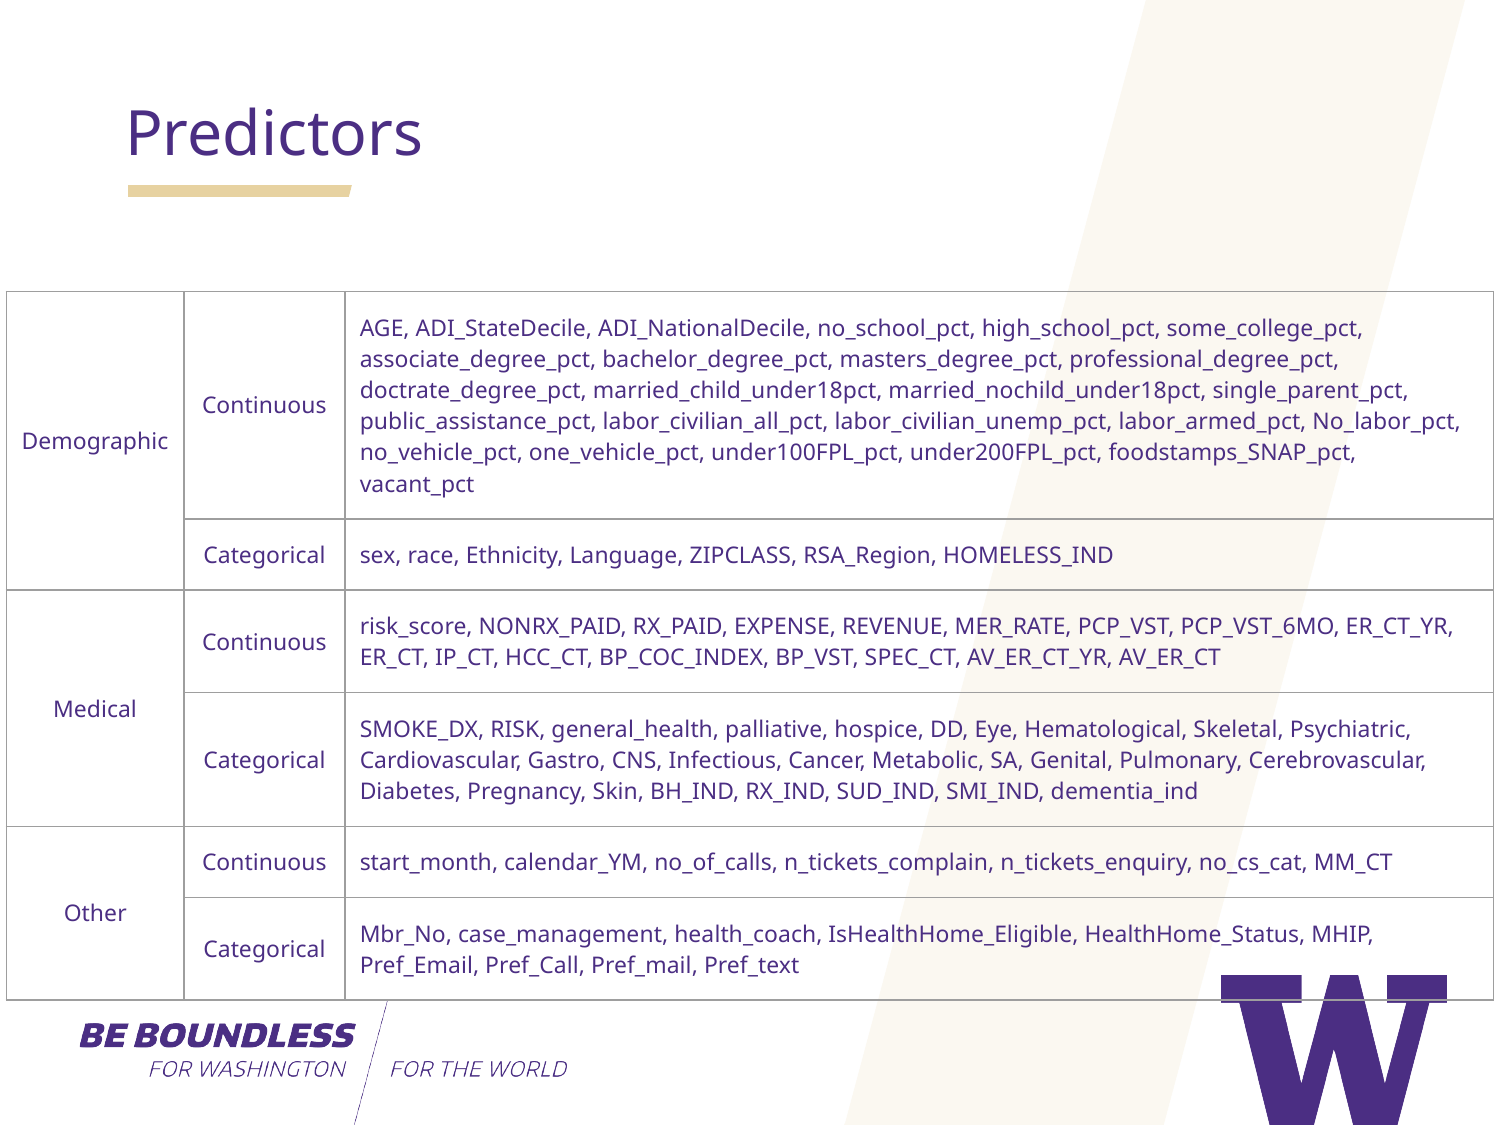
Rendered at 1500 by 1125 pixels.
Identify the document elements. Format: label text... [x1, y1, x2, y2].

picture [1221, 1001, 1447, 1125]
table_cell Categorical [185, 898, 344, 999]
table_header AGE, ADI_StateDecile, ADI_NationalDecile, no_school_pct, high_school_pct, some_college_pct, associate_degree_pct, bachelor_degree_pct, masters_degree_pct, professional_degree_pct, doctrate_degree_pct, married_child_under18pct, married_nochild_under18pct, single_parent_pct, public_assistance_pct, labor_civilian_all_pct, labor_civilian_unemp_pct, labor_armed_pct, No_labor_pct, no_vehicle_pct, one_vehicle_pct, under100FPL_pct, under200FPL_pct, foodstamps_SNAP_pct, vacant_pct [346, 292, 1493, 518]
picture [79, 1001, 567, 1125]
table_header Continuous [185, 292, 344, 518]
table_cell sex, race, Ethnicity, Language, ZIPCLASS, RSA_Region, HOMELESS_IND [346, 520, 1493, 589]
table_cell Other [7, 827, 183, 999]
table_cell Mbr_No, case_management, health_coach, IsHealthHome_Eligible, HealthHome_Status, MHIP, Pref_Email, Pref_Call, Pref_mail, Pref_text [346, 898, 1493, 999]
table_cell Continuous [185, 591, 344, 692]
table_cell start_month, calendar_YM, no_of_calls, n_tickets_complain, n_tickets_enquiry, no_cs_cat, MM_CT [346, 827, 1493, 897]
table_cell Categorical [185, 520, 344, 589]
table_cell SMOKE_DX, RISK, general_health, palliative, hospice, DD, Eye, Hematological, Skeletal, Psychiatric, Cardiovascular, Gastro, CNS, Infectious, Cancer, Metabolic, SA, Genital, Pulmonary, Cerebrovascular, Diabetes, Pregnancy, Skin, BH_IND, RX_IND, SUD_IND, SMI_IND, dementia_ind [346, 693, 1493, 826]
table_cell Categorical [185, 693, 344, 826]
table_cell Continuous [185, 827, 344, 897]
table_cell risk_score, NONRX_PAID, RX_PAID, EXPENSE, REVENUE, MER_RATE, PCP_VST, PCP_VST_6MO, ER_CT_YR, ER_CT, IP_CT, HCC_CT, BP_COC_INDEX, BP_VST, SPEC_CT, AV_ER_CT_YR, AV_ER_CT [346, 591, 1493, 692]
picture [128, 185, 352, 197]
table_header Demographic [7, 292, 183, 589]
table_cell Medical [7, 591, 183, 826]
list Predictors [110, 60, 1453, 176]
